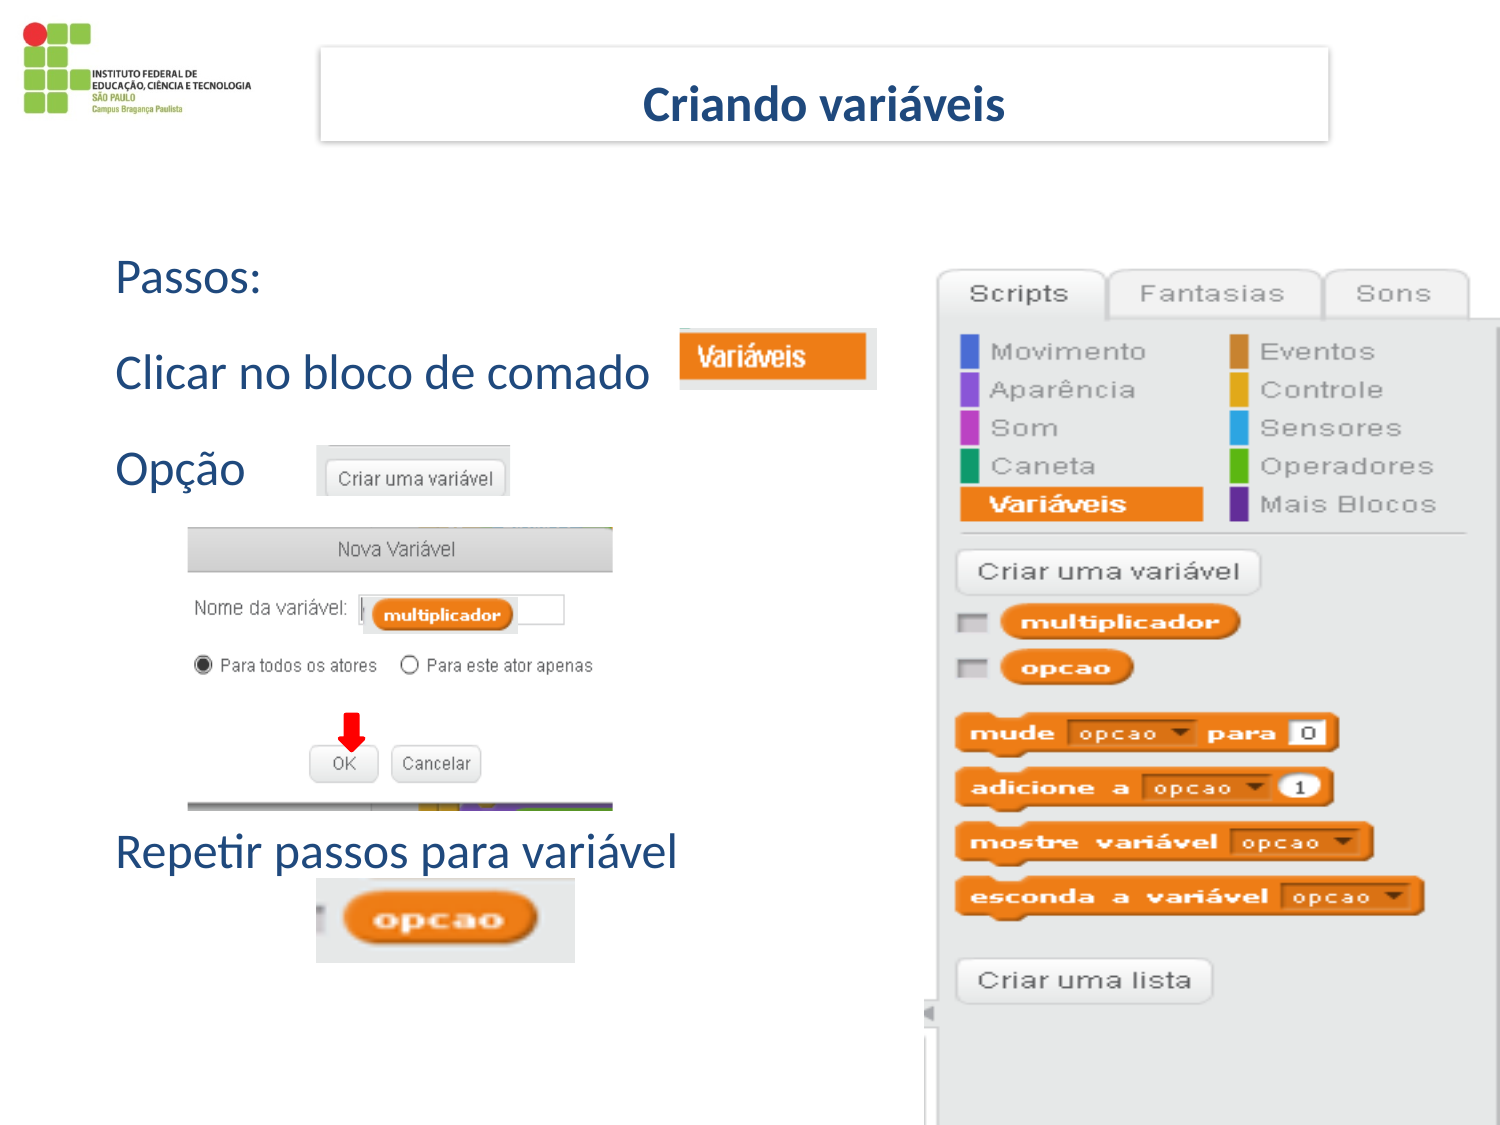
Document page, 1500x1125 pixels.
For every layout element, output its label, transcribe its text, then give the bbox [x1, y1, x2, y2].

list Passos: Clicar no bloco de comado Opção Repetir passos para variável [100, 199, 844, 1059]
picture [187, 527, 613, 812]
text_box Criando variáveis [320, 47, 1329, 142]
picture [679, 327, 878, 390]
text_box [0, 0, 422, 211]
picture [316, 445, 511, 496]
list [924, 262, 1500, 1125]
picture [0, 0, 274, 137]
picture [316, 878, 575, 963]
